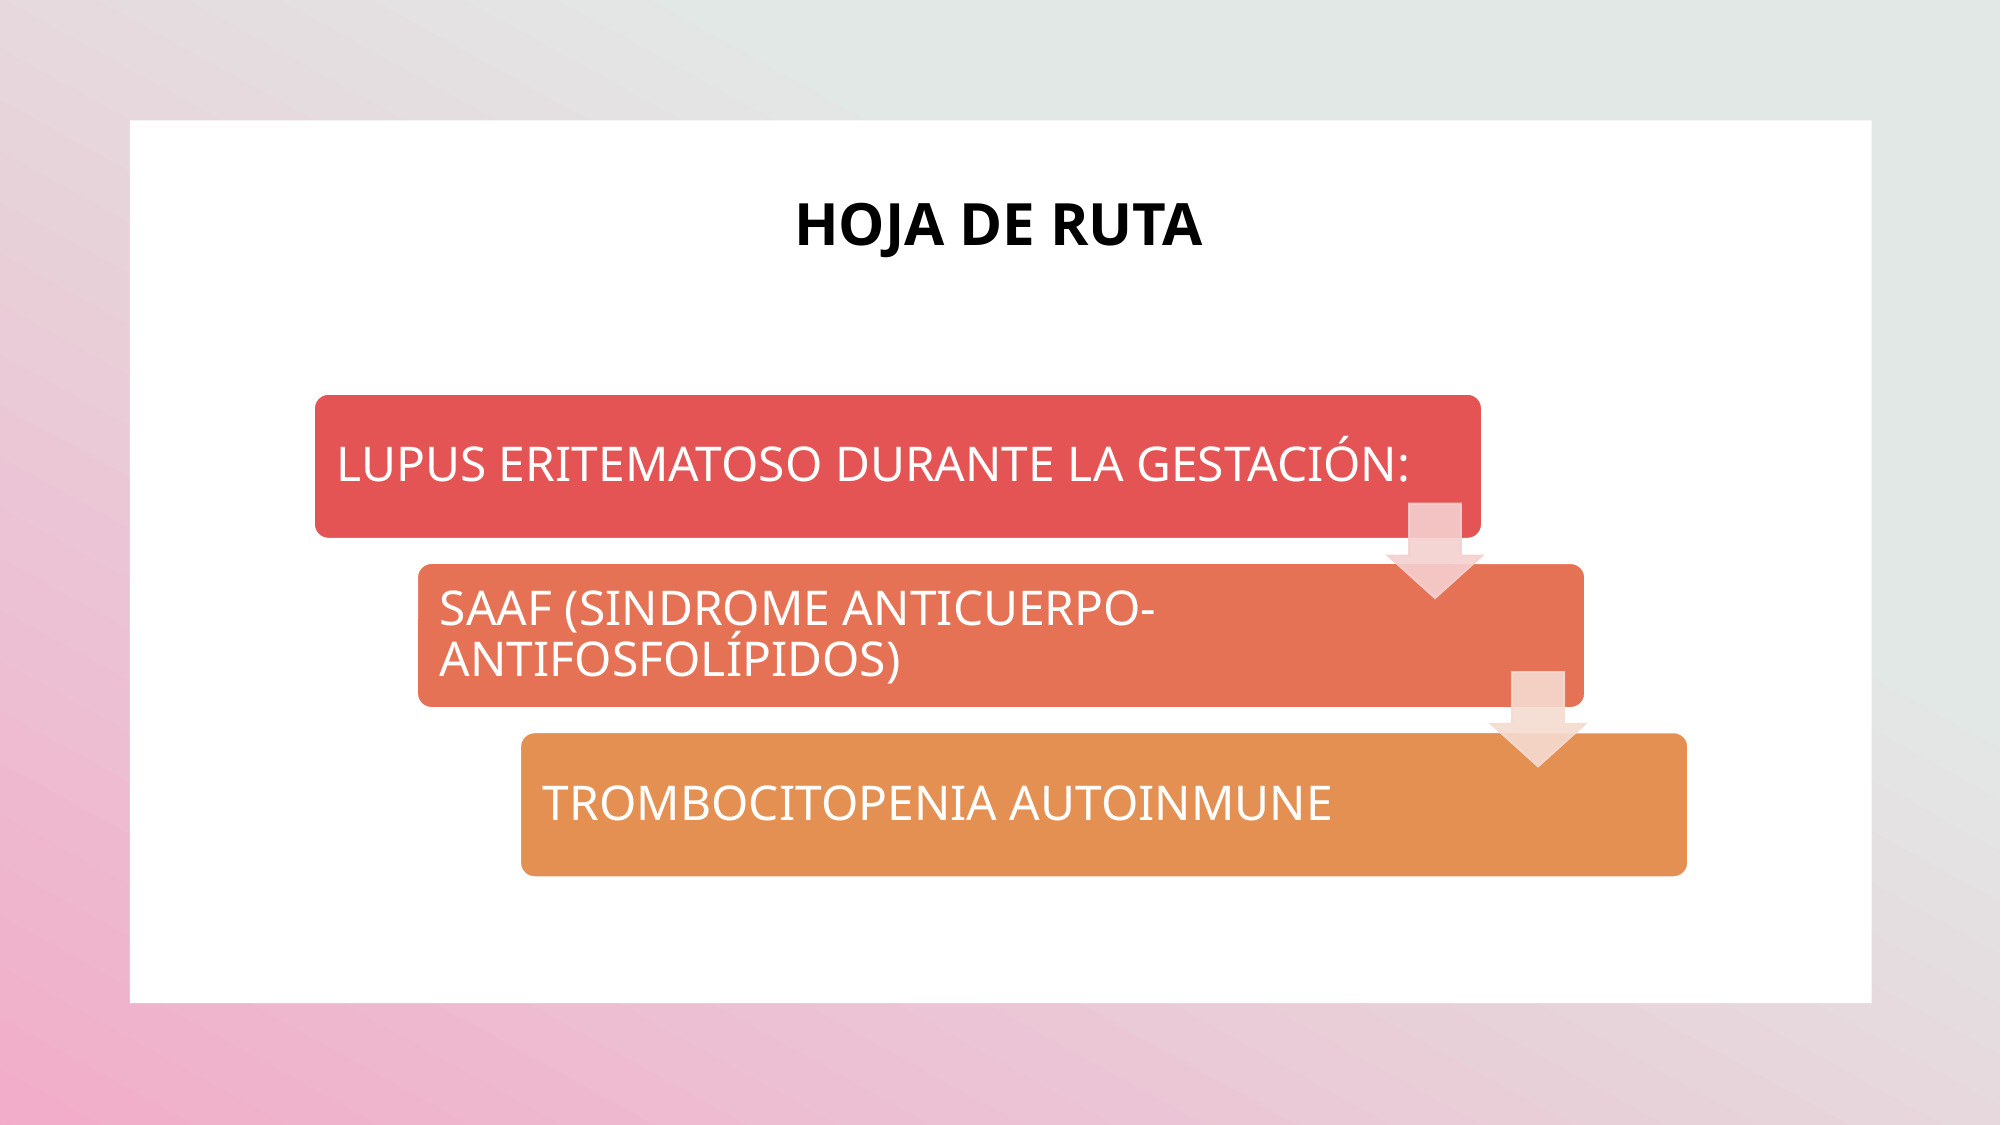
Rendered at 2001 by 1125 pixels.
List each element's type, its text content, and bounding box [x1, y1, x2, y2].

title HOJA DE RUTA [349, 187, 1649, 282]
text_box [0, 0, 2000, 1125]
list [313, 393, 1689, 878]
text_box [129, 119, 1873, 1004]
